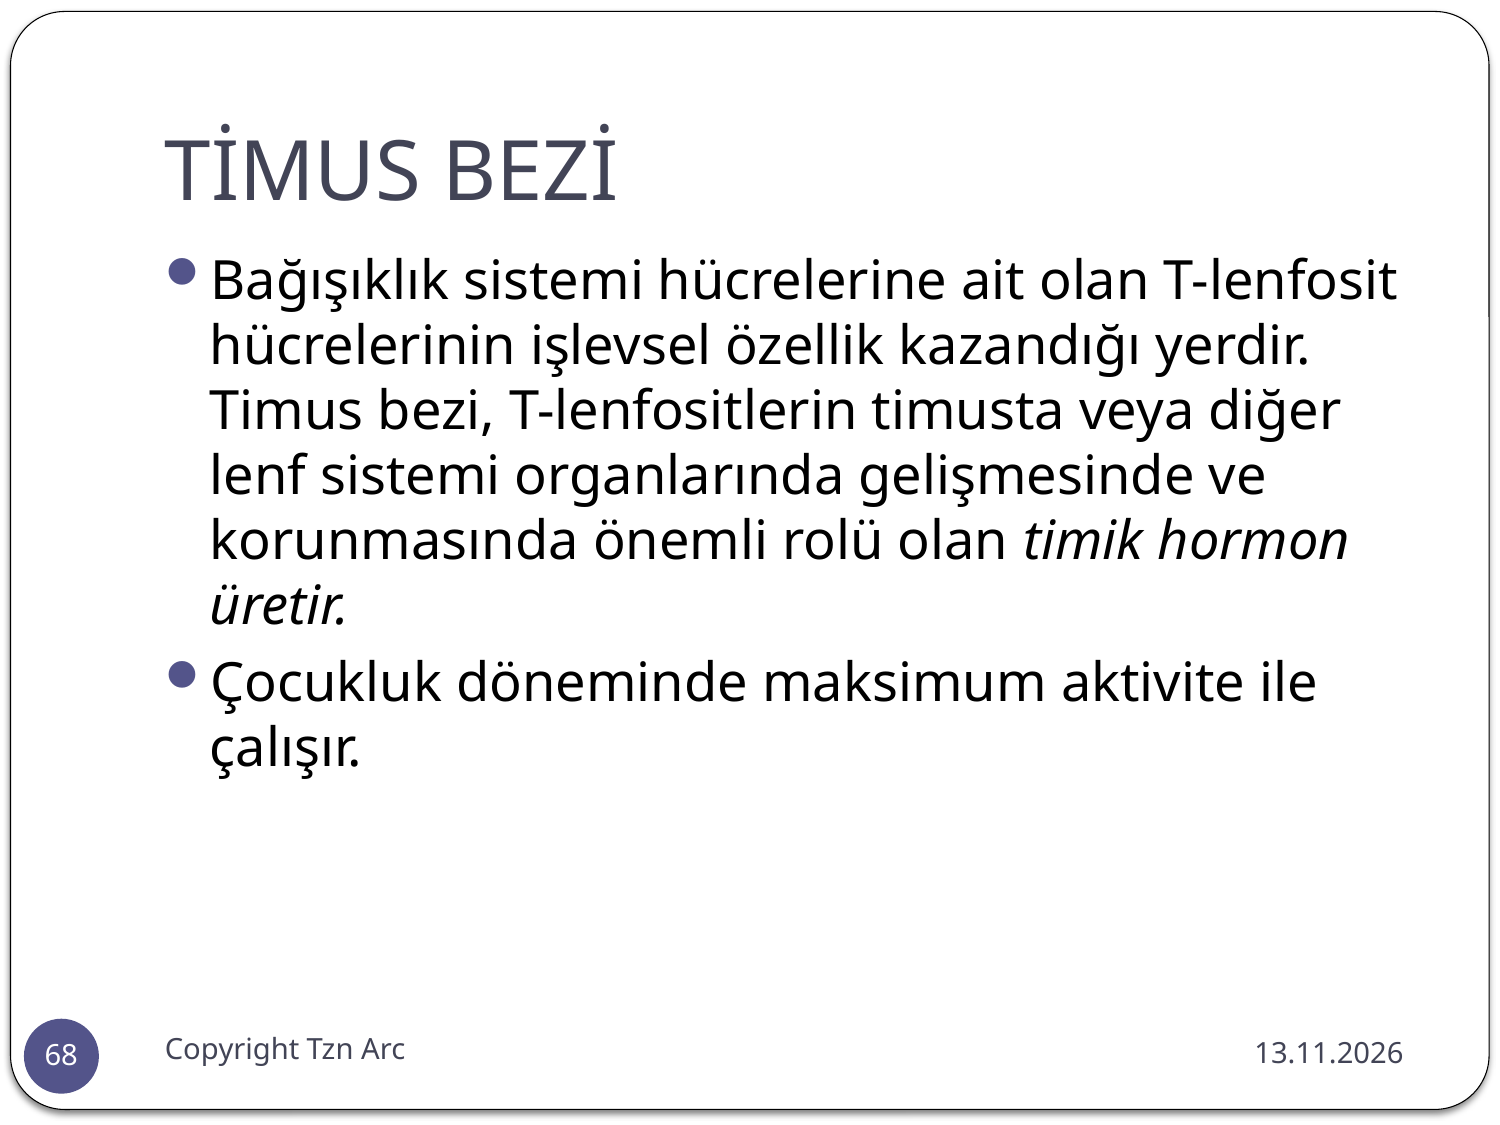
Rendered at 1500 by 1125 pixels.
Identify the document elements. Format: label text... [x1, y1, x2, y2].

footer Copyright Tzn Arc [150, 1012, 800, 1088]
title TİMUS BEZİ [150, 45, 1425, 233]
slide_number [1012, 1015, 1419, 1094]
slide_number 68 [23, 1018, 99, 1094]
list Bağışıklık sistemi hücrelerine ait olan T-lenfosit hücrelerinin işlevsel özellik kazandığı yerdir. Timus bezi, T-lenfositlerin timusta veya diğer lenf sistemi organlarında gelişmesinde ve korunmasında önemli rolü olan timik hormon üretir. Çocukluk döneminde maksimum aktivite ile çalışır. [150, 237, 1425, 988]
